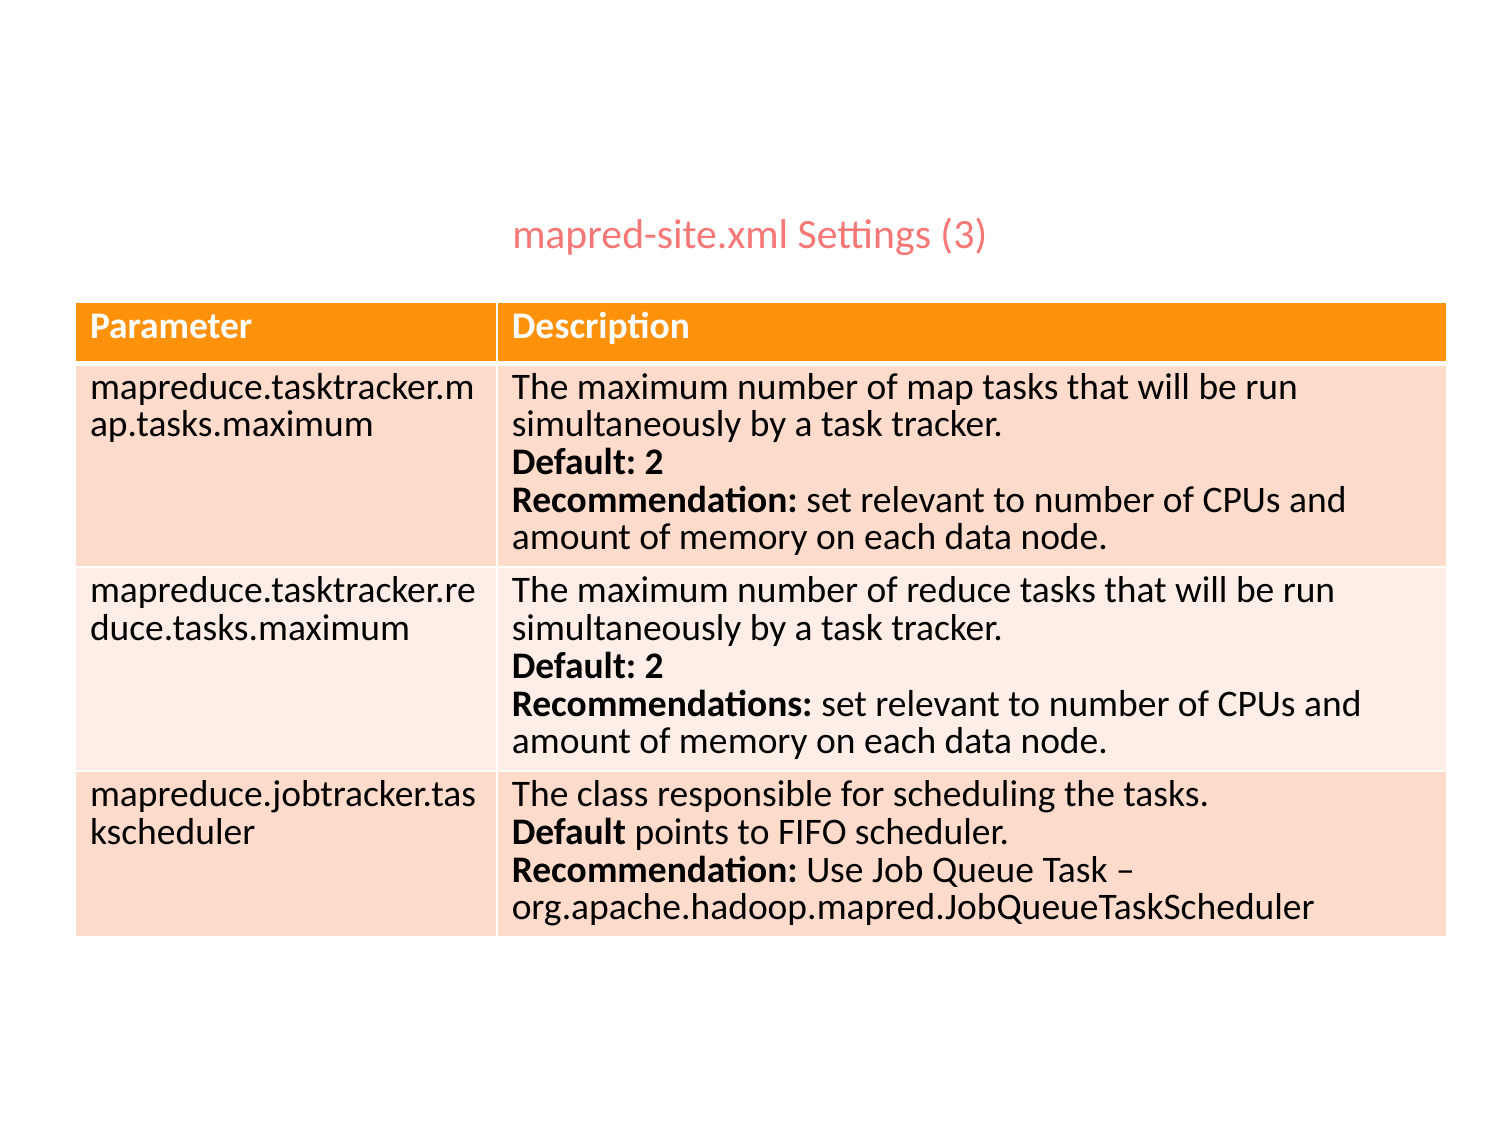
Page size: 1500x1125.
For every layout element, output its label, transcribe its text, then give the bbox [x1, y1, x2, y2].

table_header Parameter [76, 303, 496, 361]
title mapred-site.xml Settings (3) [75, 172, 1425, 291]
table_cell mapreduce.tasktracker.map.tasks.maximum [76, 366, 496, 566]
table_cell The class responsible for scheduling the tasks. Default points to FIFO scheduler. Recommendation: Use Job Queue Task – org.apache.hadoop.mapred.JobQueueTaskScheduler [498, 772, 1446, 936]
table_cell mapreduce.jobtracker.taskscheduler [76, 772, 496, 936]
table_header Description [498, 303, 1446, 361]
table_cell mapreduce.tasktracker.reduce.tasks.maximum [76, 568, 496, 770]
table_cell The maximum number of reduce tasks that will be run simultaneously by a task tracker. Default: 2 Recommendations: set relevant to number of CPUs and amount of memory on each data node. [498, 568, 1446, 770]
table_cell The maximum number of map tasks that will be run simultaneously by a task tracker. Default: 2 Recommendation: set relevant to number of CPUs and amount of memory on each data node. [498, 366, 1446, 566]
